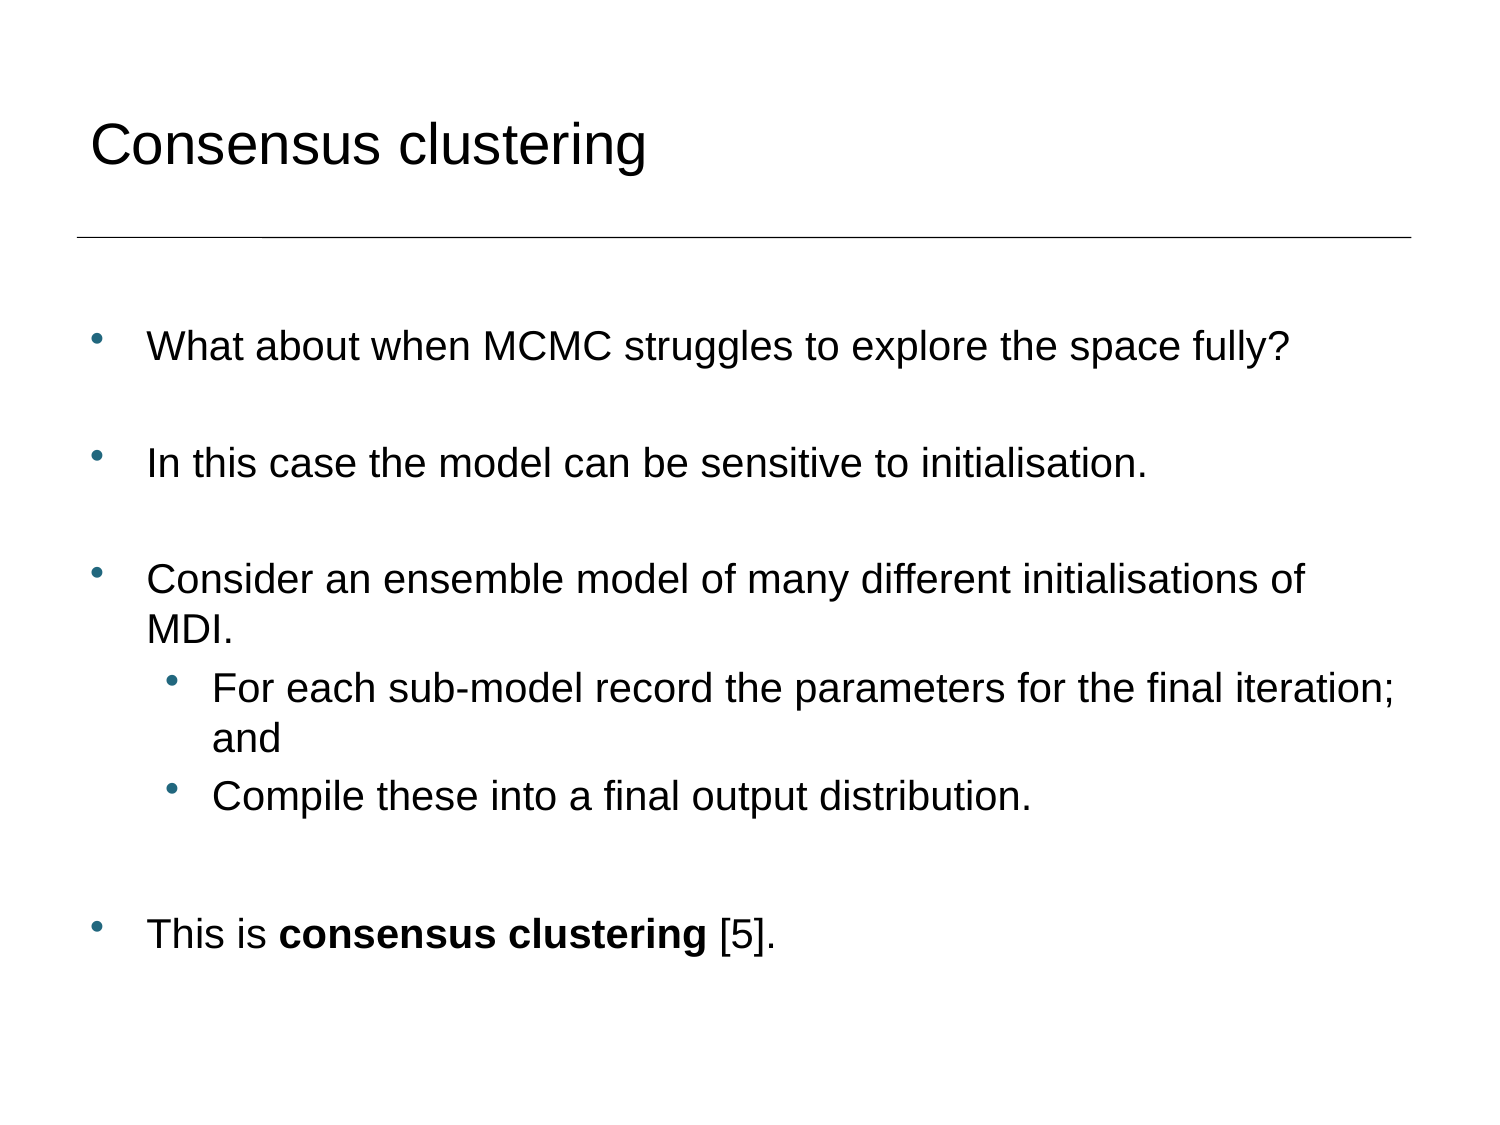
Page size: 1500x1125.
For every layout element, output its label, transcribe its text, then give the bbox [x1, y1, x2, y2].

title Consensus clustering [74, 74, 1413, 209]
list What about when MCMC struggles to explore the space fully? In this case the model can be sensitive to initialisation. Consider an ensemble model of many different initialisations of MDI. For each sub-model record the parameters for the final iteration; and Compile these into a final output distribution. This is consensus clustering [5]. [74, 310, 1413, 1062]
